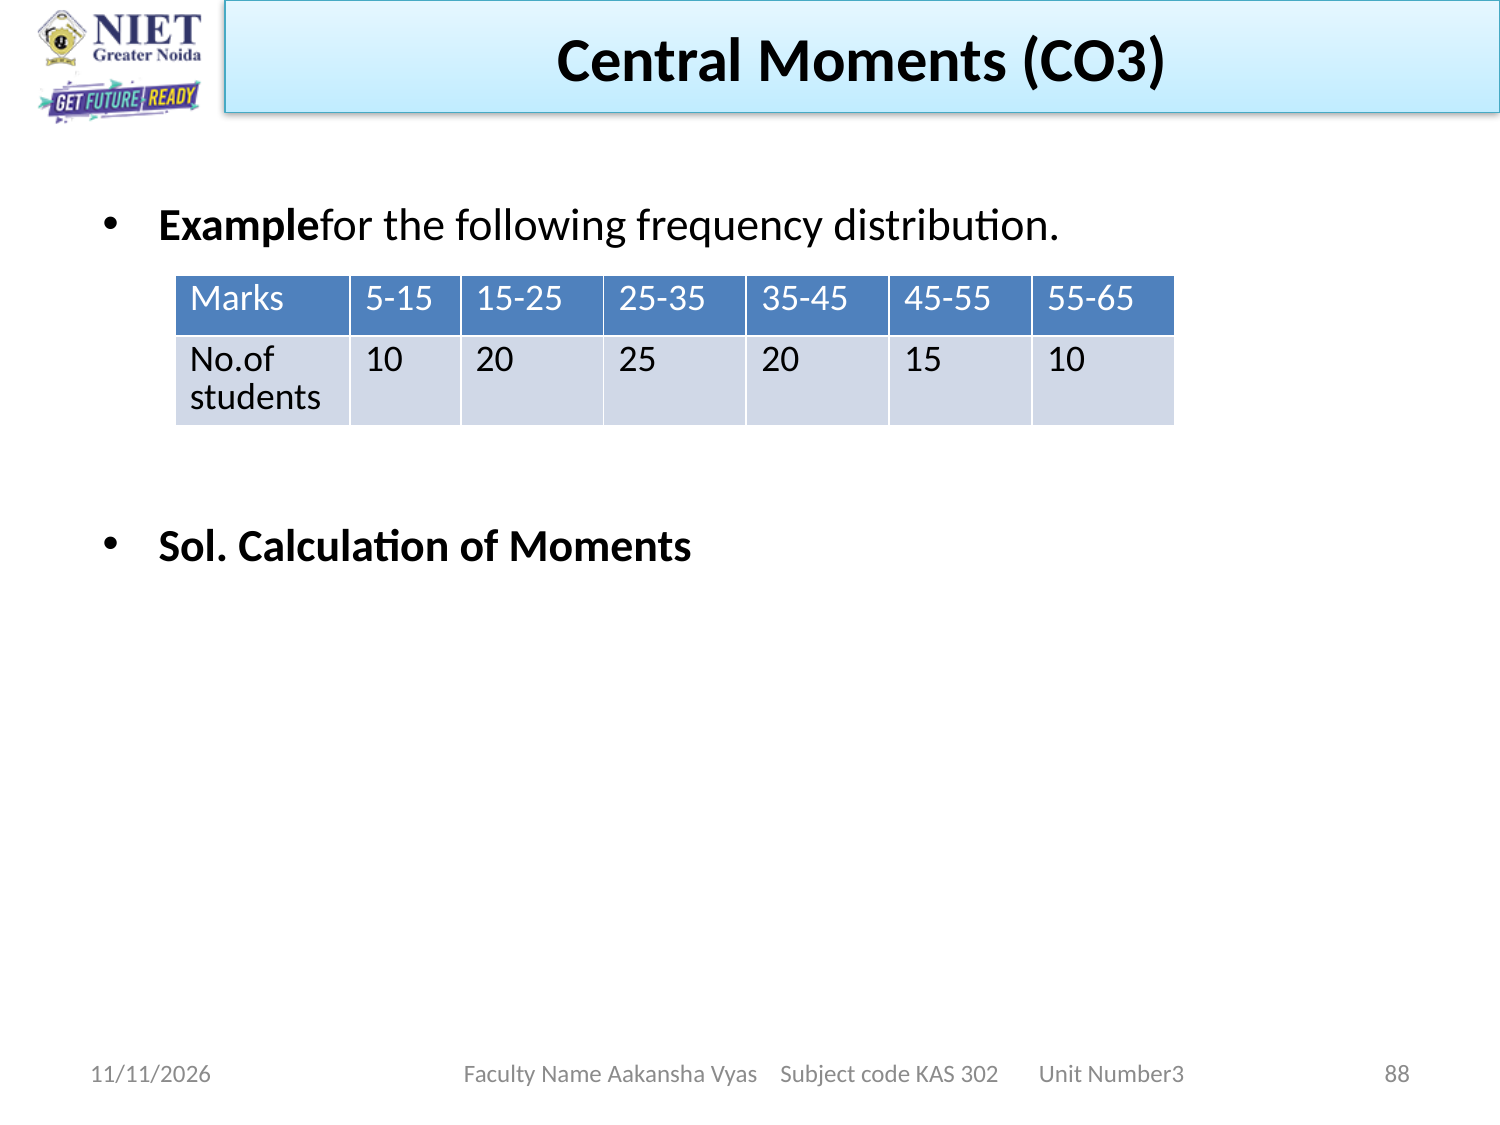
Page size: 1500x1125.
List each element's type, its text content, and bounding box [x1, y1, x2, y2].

table_header 55-65 [1033, 276, 1174, 335]
table_header 15-25 [462, 276, 603, 335]
table_header 25-35 [604, 276, 745, 335]
text_box Central Moments (CO3) [238, 0, 1500, 113]
picture [0, 0, 238, 135]
table_cell 10 [351, 337, 460, 425]
footer Faculty Name Aakansha Vyas Subject code KAS 302 Unit Number3 [412, 1042, 1074, 1103]
table_cell 20 [747, 337, 888, 425]
table_header Marks [176, 276, 349, 335]
table_header 45-55 [890, 276, 1031, 335]
table_header 35-45 [747, 276, 888, 335]
table_cell No.of students [176, 337, 349, 425]
table_cell 20 [462, 337, 603, 425]
table_header 5-15 [351, 276, 460, 335]
table_cell 10 [1033, 337, 1174, 425]
table_cell 15 [890, 337, 1031, 425]
table_cell 25 [604, 337, 745, 425]
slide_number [75, 1042, 412, 1103]
slide_number 88 [1074, 1042, 1425, 1103]
